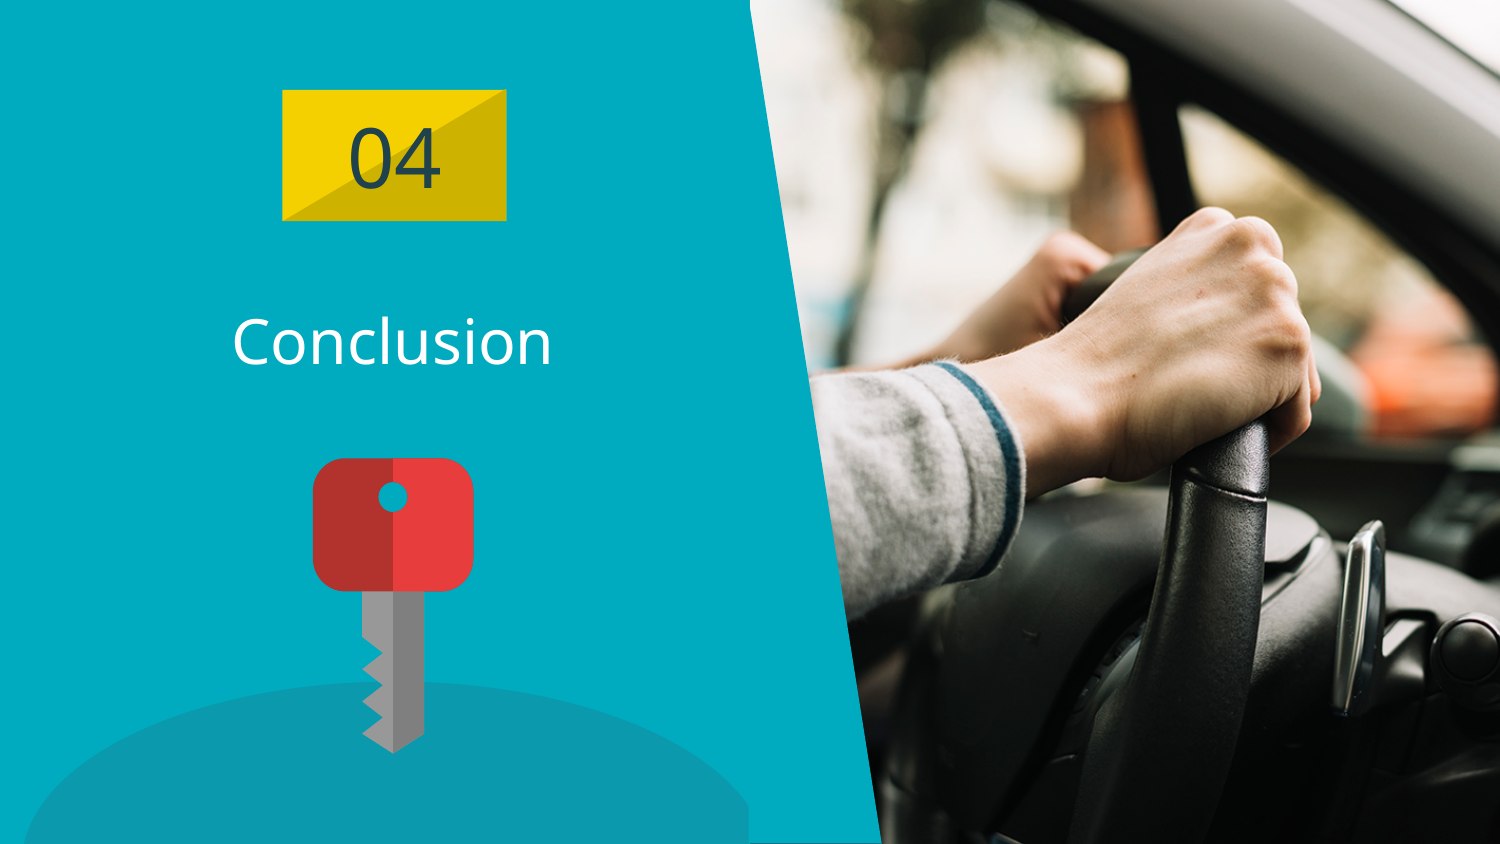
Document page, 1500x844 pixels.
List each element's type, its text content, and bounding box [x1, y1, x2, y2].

subtitle Conclusion [143, 251, 643, 427]
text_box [282, 88, 507, 222]
picture [749, 0, 1500, 844]
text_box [312, 458, 474, 754]
